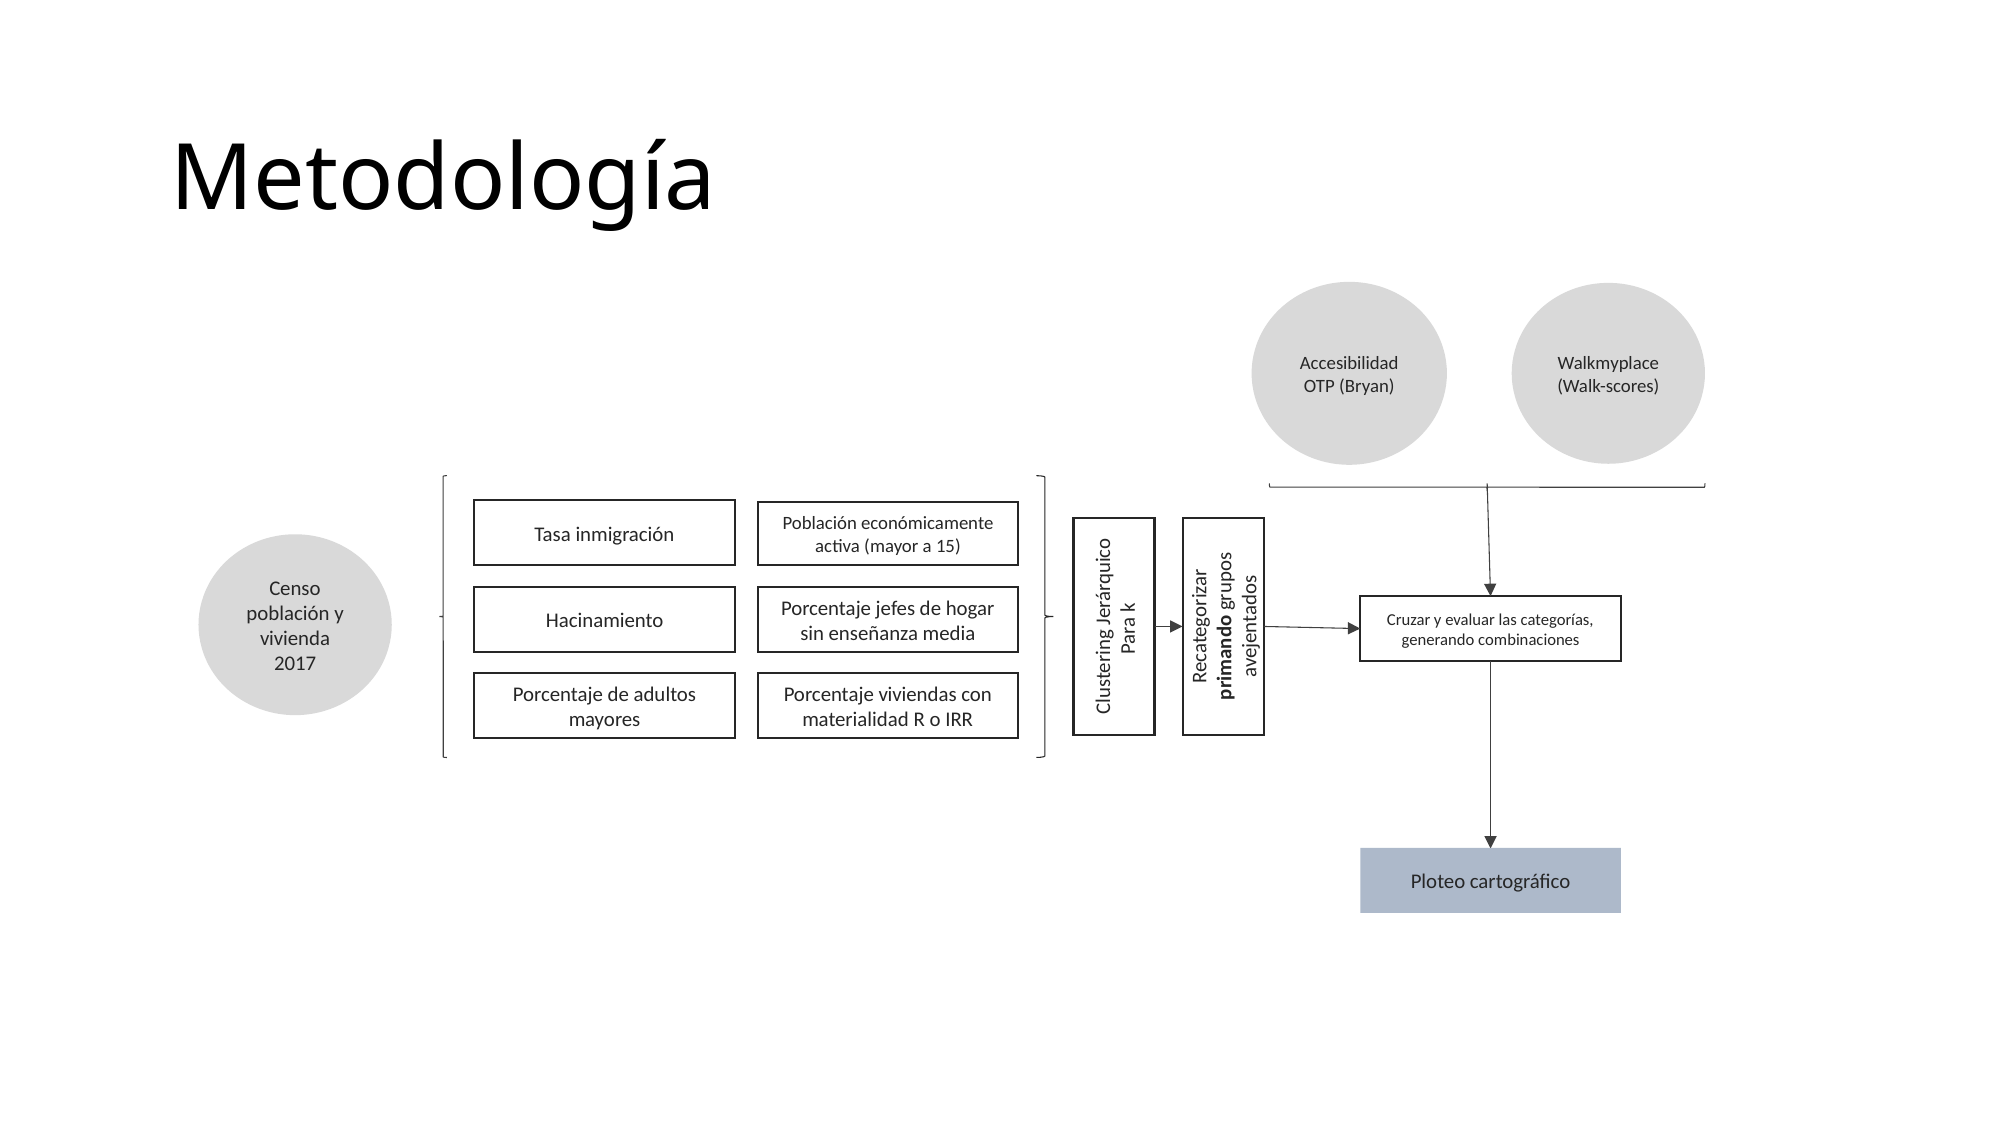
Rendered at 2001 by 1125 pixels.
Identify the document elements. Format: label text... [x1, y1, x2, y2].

text_box Cruzar y evaluar las categorías, generando combinaciones [1359, 595, 1622, 662]
text_box Recategorizar primando grupos avejentados [1182, 517, 1265, 736]
text_box [439, 475, 448, 759]
text_box Censo población y vivienda 2017 [197, 533, 393, 717]
text_box Ploteo cartográfico [1359, 847, 1622, 914]
text_box [1488, 483, 1706, 489]
text_box Porcentaje de adultos mayores [473, 672, 736, 739]
text_box Porcentaje viviendas con materialidad R o IRR [757, 672, 1019, 739]
text_box Walkmyplace (Walk-scores) [1510, 281, 1707, 465]
text_box Porcentaje jefes de hogar sin enseñanza media [757, 586, 1019, 653]
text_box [1487, 490, 1491, 597]
text_box [1268, 483, 1486, 488]
text_box Población económicamente activa (mayor a 15) [757, 501, 1019, 566]
text_box Accesibilidad OTP (Bryan) [1251, 281, 1447, 465]
text_box Tasa inmigración [473, 499, 736, 566]
title Metodología [155, 71, 1881, 289]
text_box Hacinamiento [473, 586, 736, 653]
text_box [1036, 475, 1054, 758]
